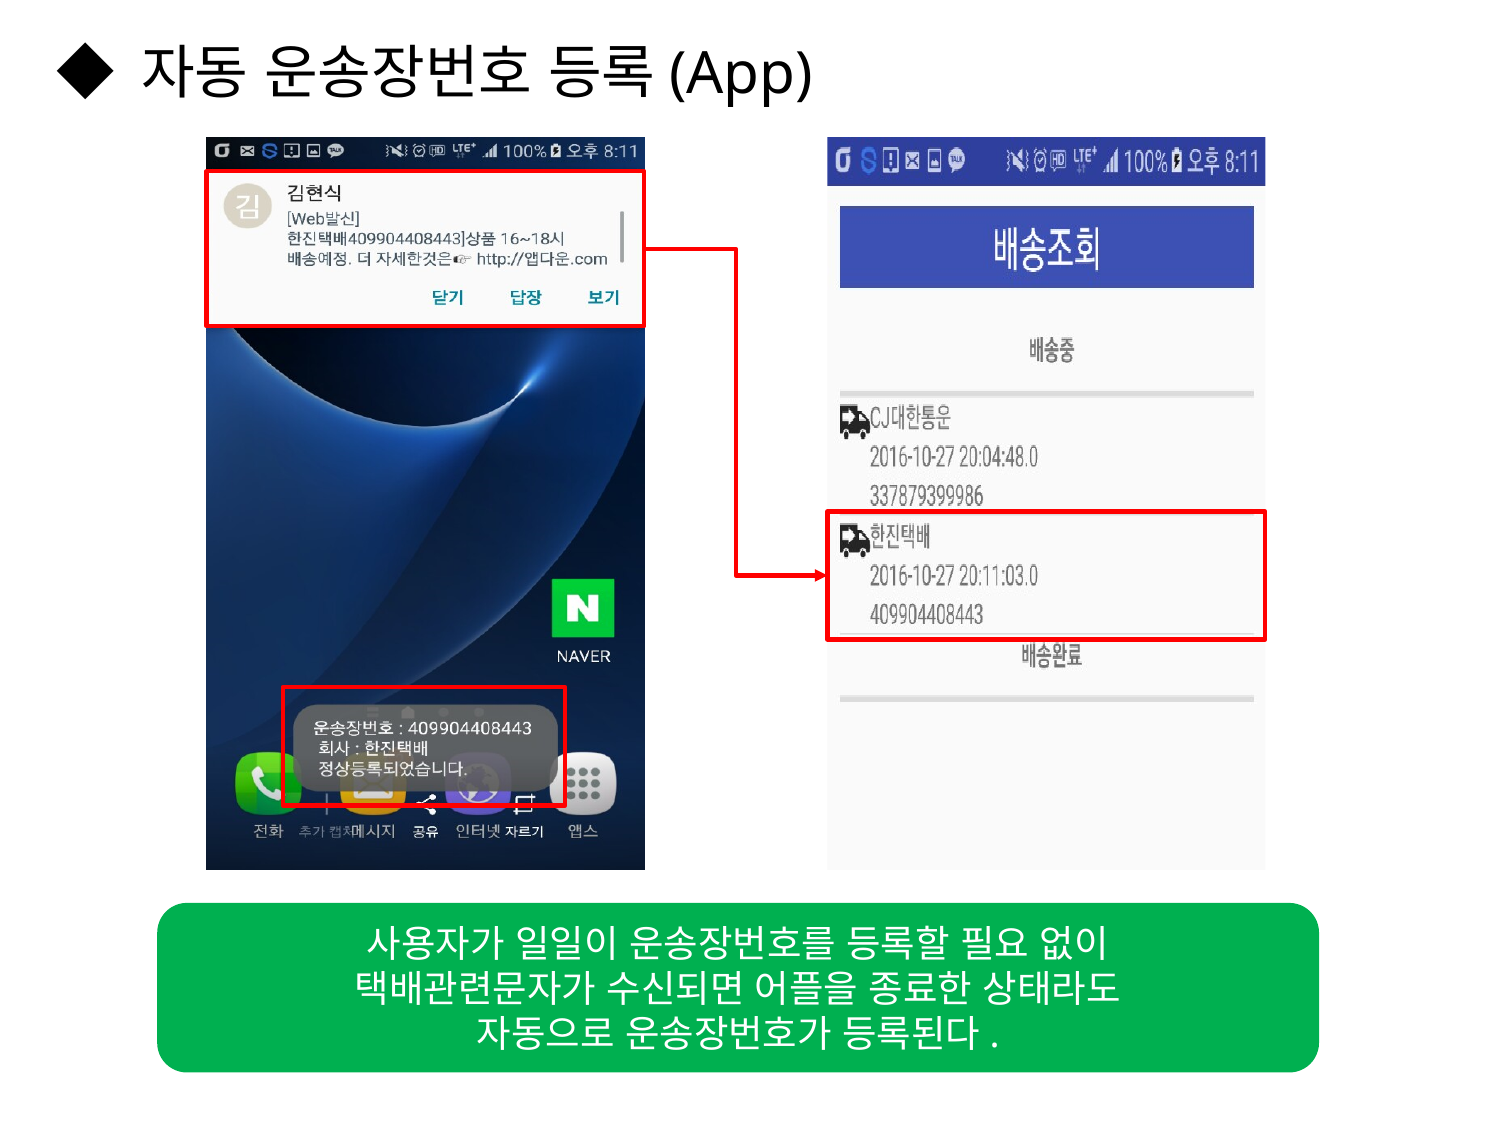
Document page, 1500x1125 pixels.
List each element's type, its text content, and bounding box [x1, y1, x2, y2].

text_box 사용자가 일일이 운송장번호를 등록할 필요 없이 택배관련문자가 수신되면 어플을 종료한 상태라도 자동으로 운송장번호가 등록된다. [157, 902, 1320, 1073]
text_box ◆ 자동 운송장번호 등록(App) [41, 27, 1471, 113]
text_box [206, 137, 1266, 870]
